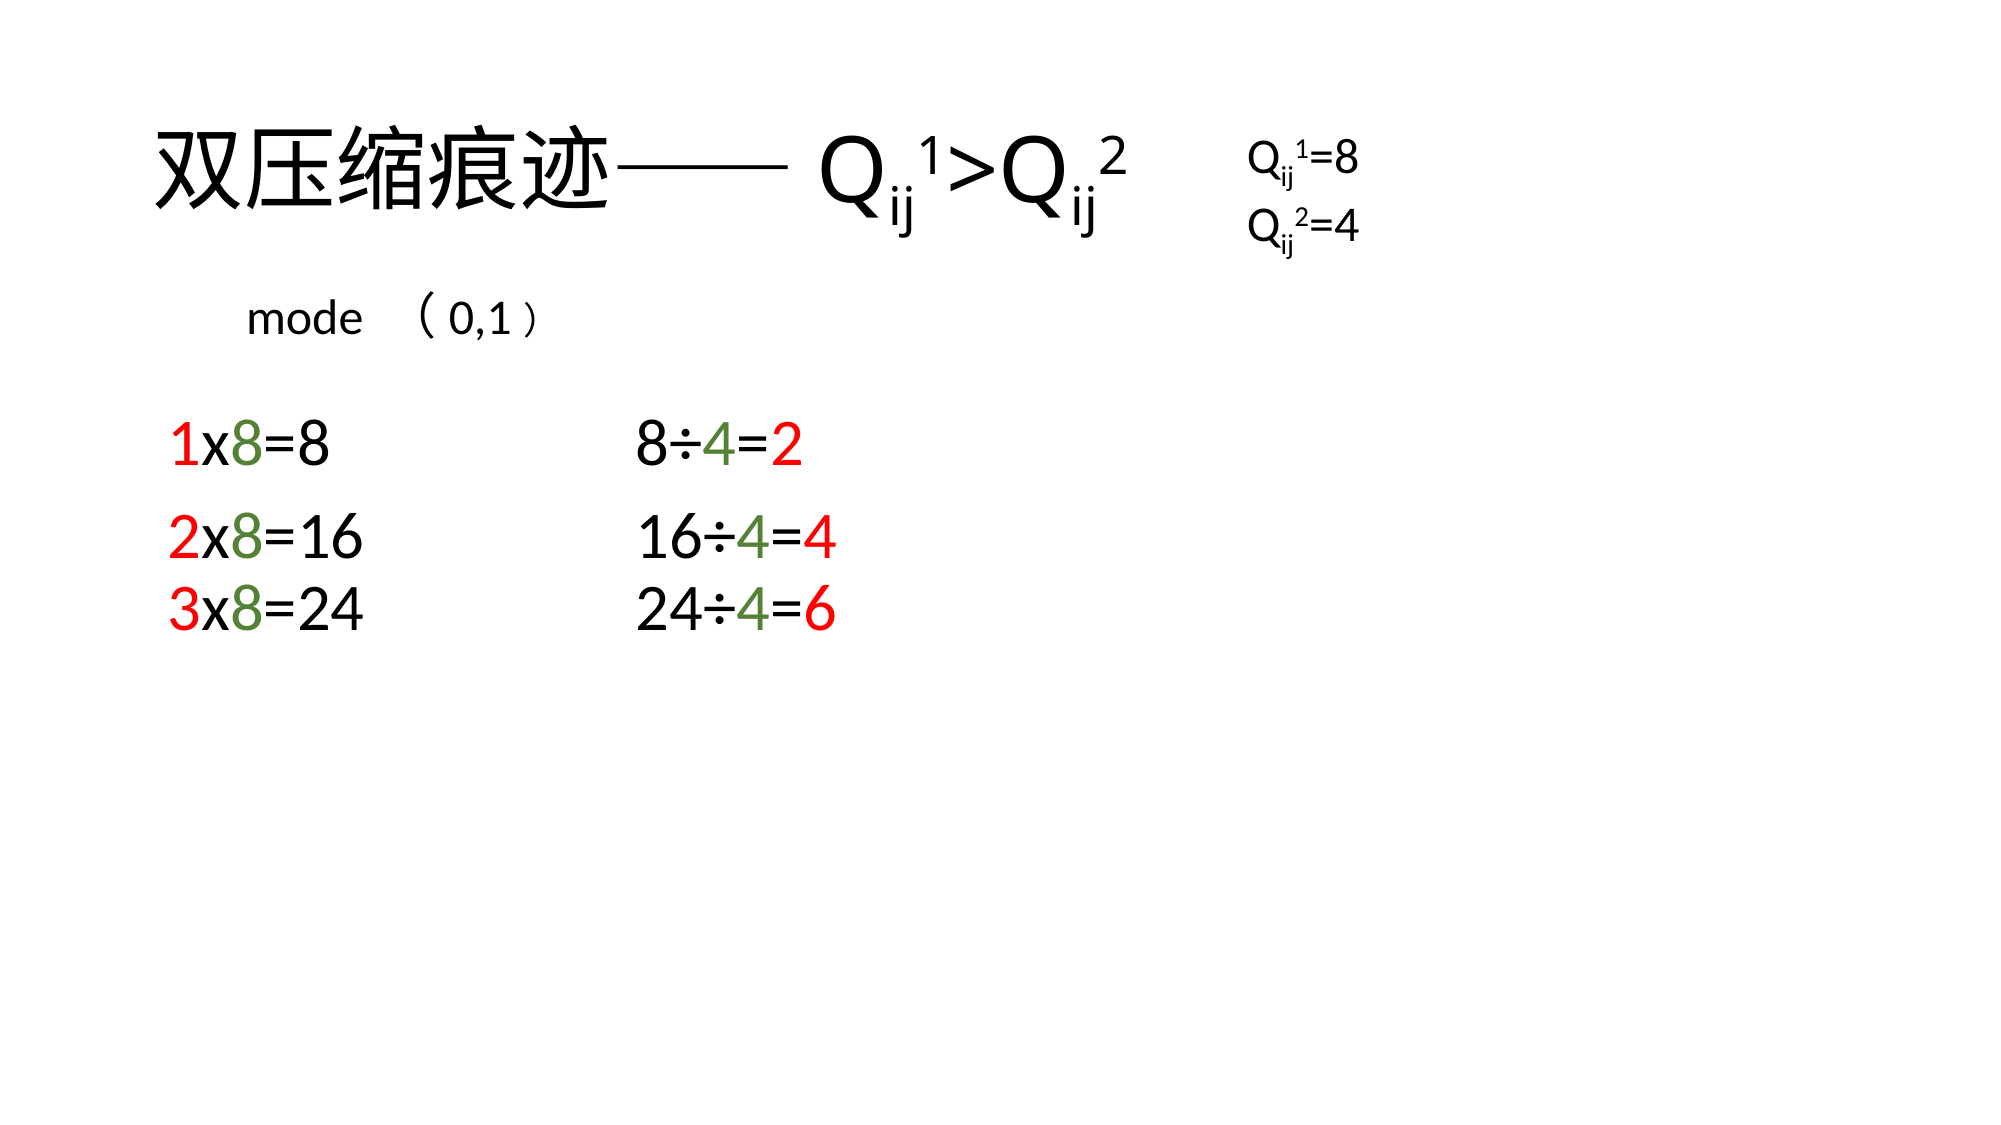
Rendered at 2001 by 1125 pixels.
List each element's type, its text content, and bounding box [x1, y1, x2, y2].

text_box mode （0,1） [231, 277, 577, 352]
text_box 8÷4=2 16÷4=4 24÷4=6 [605, 299, 936, 1014]
text_box Qij1=8 Qij2=4 [1232, 116, 1375, 268]
title 双压缩痕迹——Qij1>Qij2 [137, 59, 1863, 278]
list 1x8=8 2x8=16 3x8=24 [137, 299, 468, 1014]
